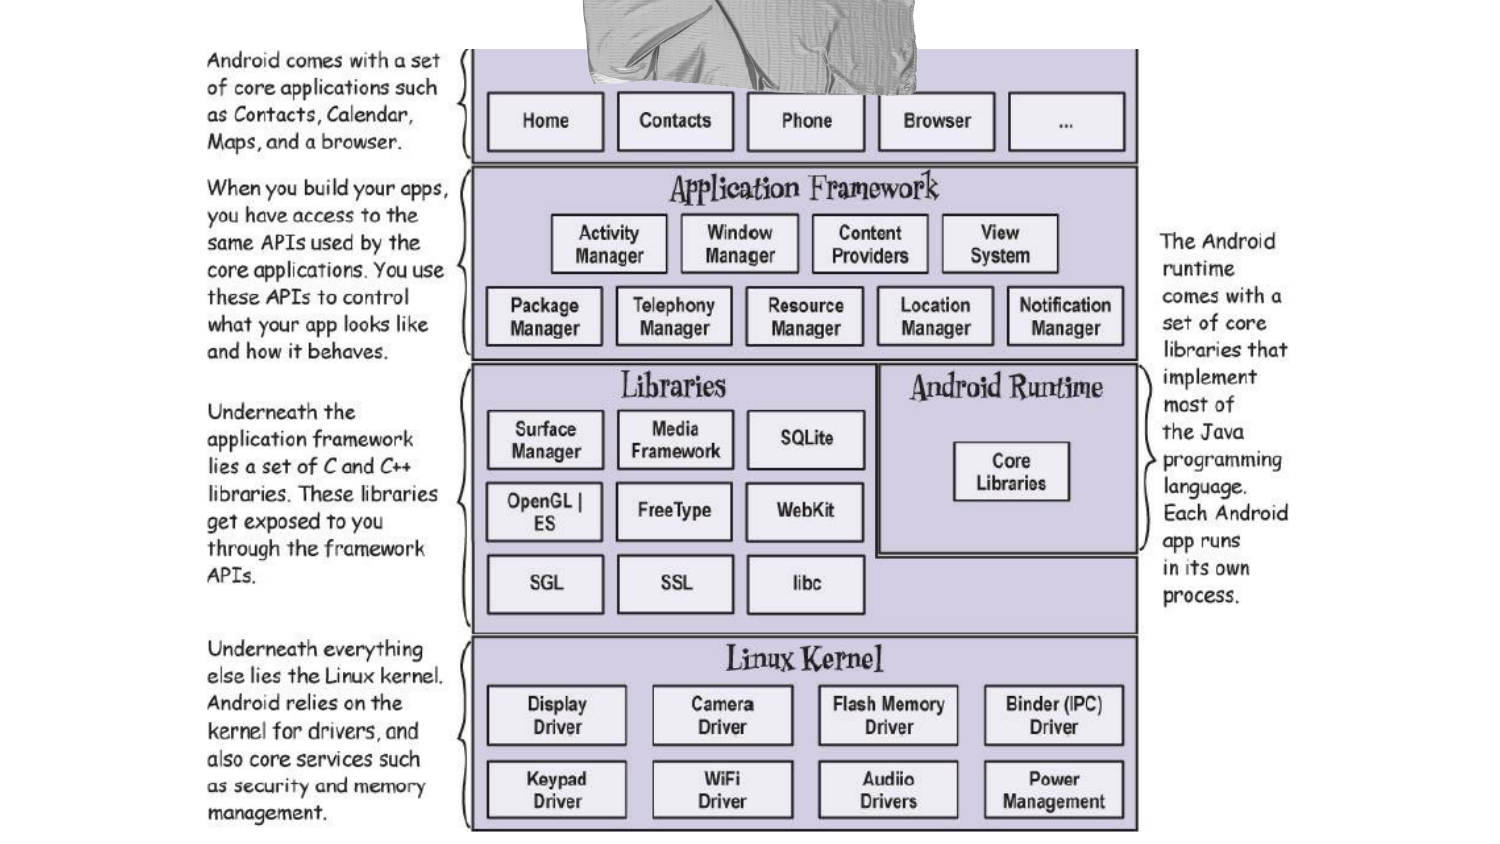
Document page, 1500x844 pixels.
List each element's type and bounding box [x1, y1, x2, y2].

picture [200, 0, 1331, 837]
